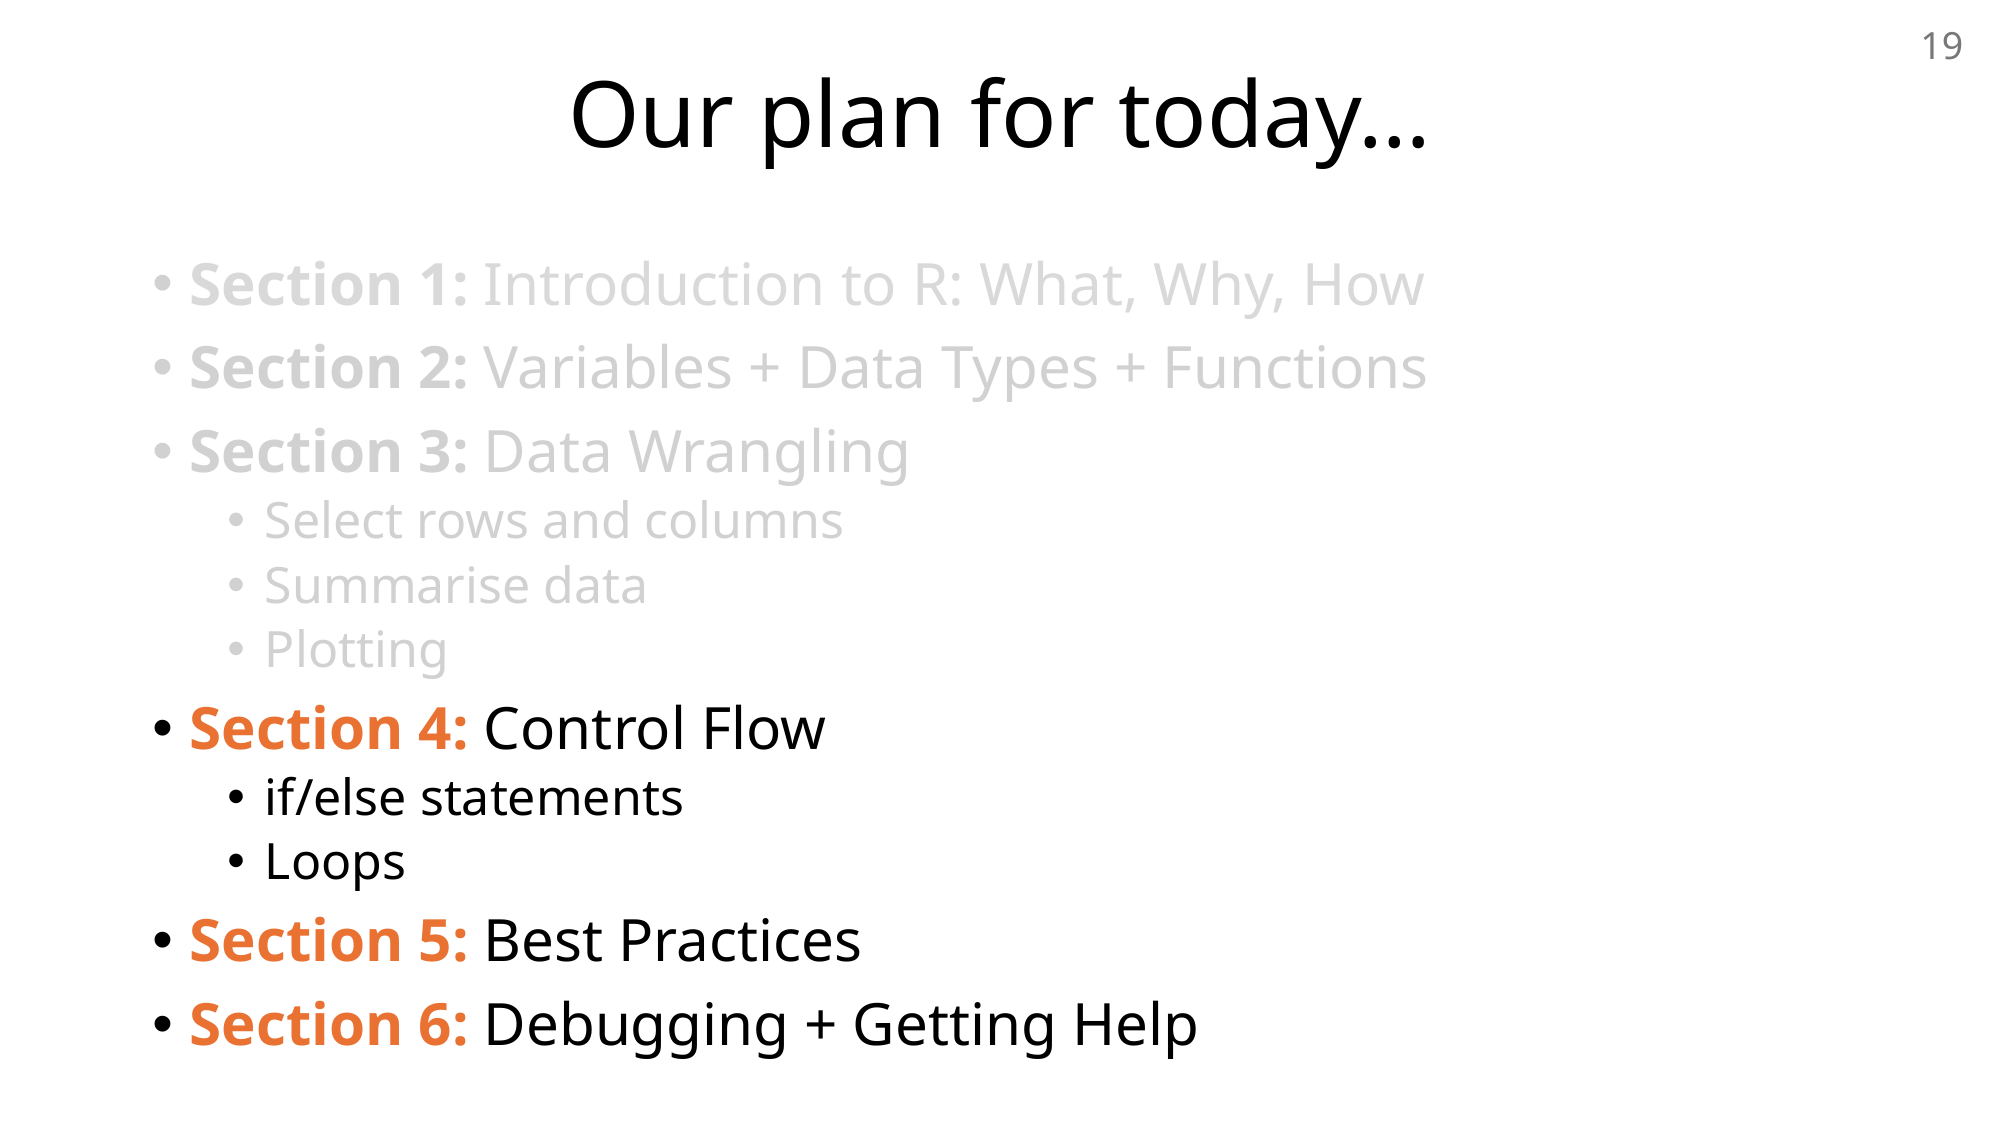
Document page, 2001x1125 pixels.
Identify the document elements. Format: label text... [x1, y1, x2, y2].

slide_number 19 [1885, 17, 1979, 78]
list Section 1: Introduction to R: What, Why, How Section 2: Variables + Data Types + Functions Section 3: Data Wrangling Select rows and columns Summarise data Plotting Section 4: Control Flow if/else statements Loops Section 5: Best Practices Section 6: Debugging + Getting Help [137, 247, 1863, 1116]
title Our plan for today… [137, 9, 1863, 227]
